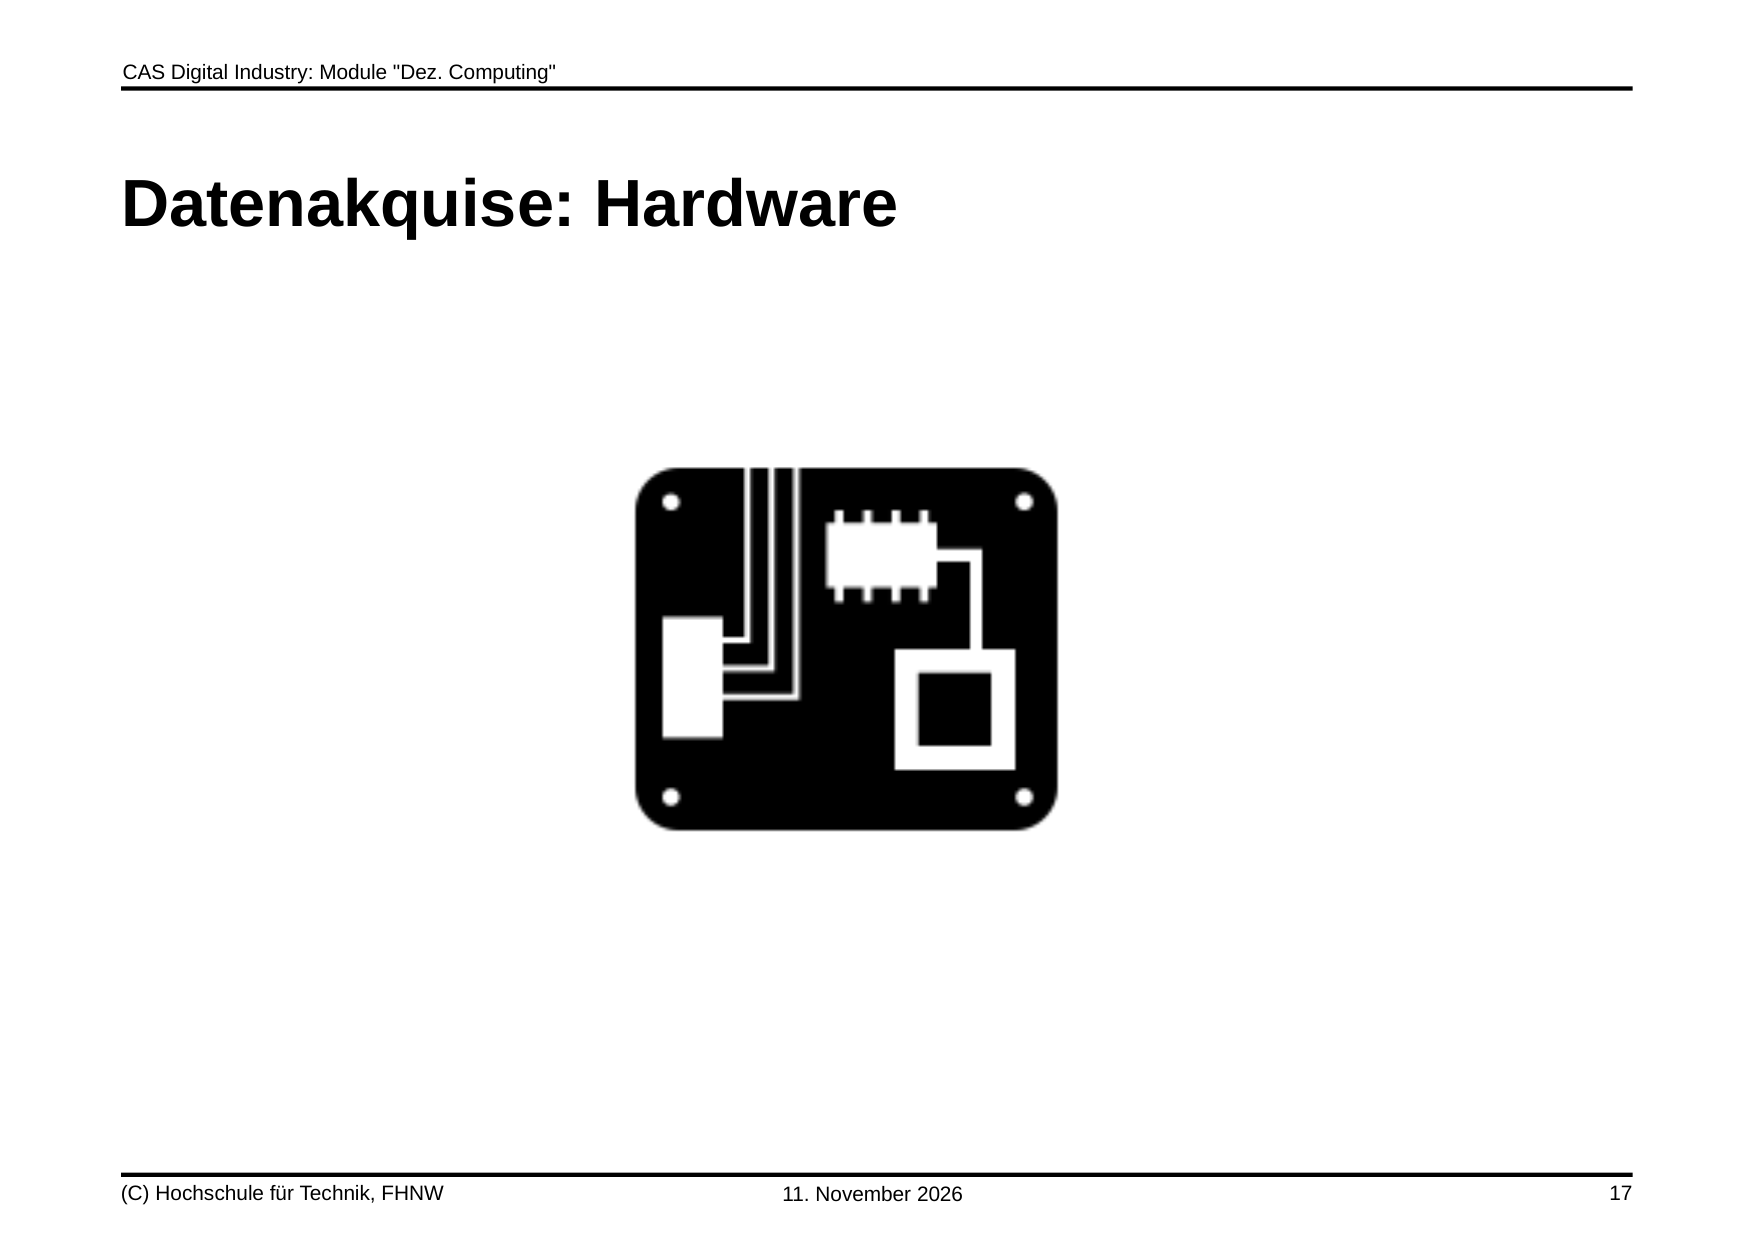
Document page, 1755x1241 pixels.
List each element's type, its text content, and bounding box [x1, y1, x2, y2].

title Datenakquise: Hardware [120, 159, 1633, 237]
slide_number 17 [1490, 1174, 1633, 1205]
footer (C) Hochschule für Technik, FHNW [120, 1169, 724, 1205]
picture [545, 318, 1150, 922]
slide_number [782, 1170, 1374, 1207]
